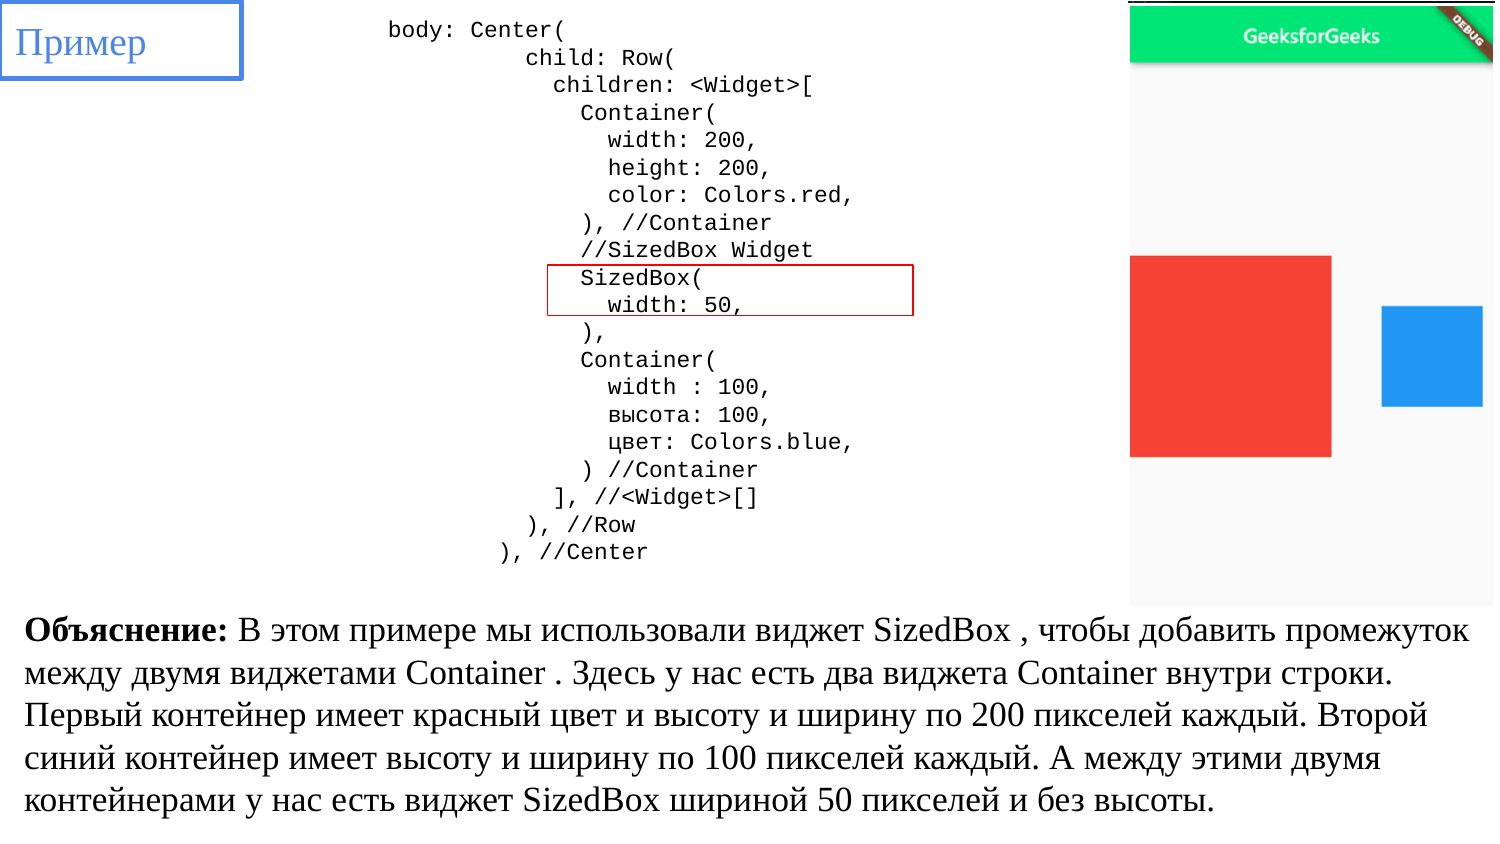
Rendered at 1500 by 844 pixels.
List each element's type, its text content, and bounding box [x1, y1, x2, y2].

text_box Пример [0, 1, 242, 79]
text_box Объяснение: В этом примере мы использовали виджет SizedBox , чтобы добавить промежуток между двумя виджетами Container . Здесь у нас есть два виджета Container внутри строки. Первый контейнер имеет красный цвет и высоту и ширину по 200 пикселей каждый. Второй синий контейнер имеет высоту и ширину по 100 пикселей каждый. А между этими двумя контейнерами у нас есть виджет SizedBox шириной 50 пикселей и без высоты. [9, 591, 1491, 834]
text_box body: Center( child: Row( children: <Widget>[ Container( width: 200, height: 200, color: Colors.red, ), //Container //SizedBox Widget SizedBox( width: 50, ), Container( width : 100, высота: 100, цвет: Colors.blue, ) //Container ], //<Widget>[] ), //Row ), //Center [372, 0, 948, 580]
text_box [547, 264, 913, 316]
picture [1128, 0, 1495, 606]
